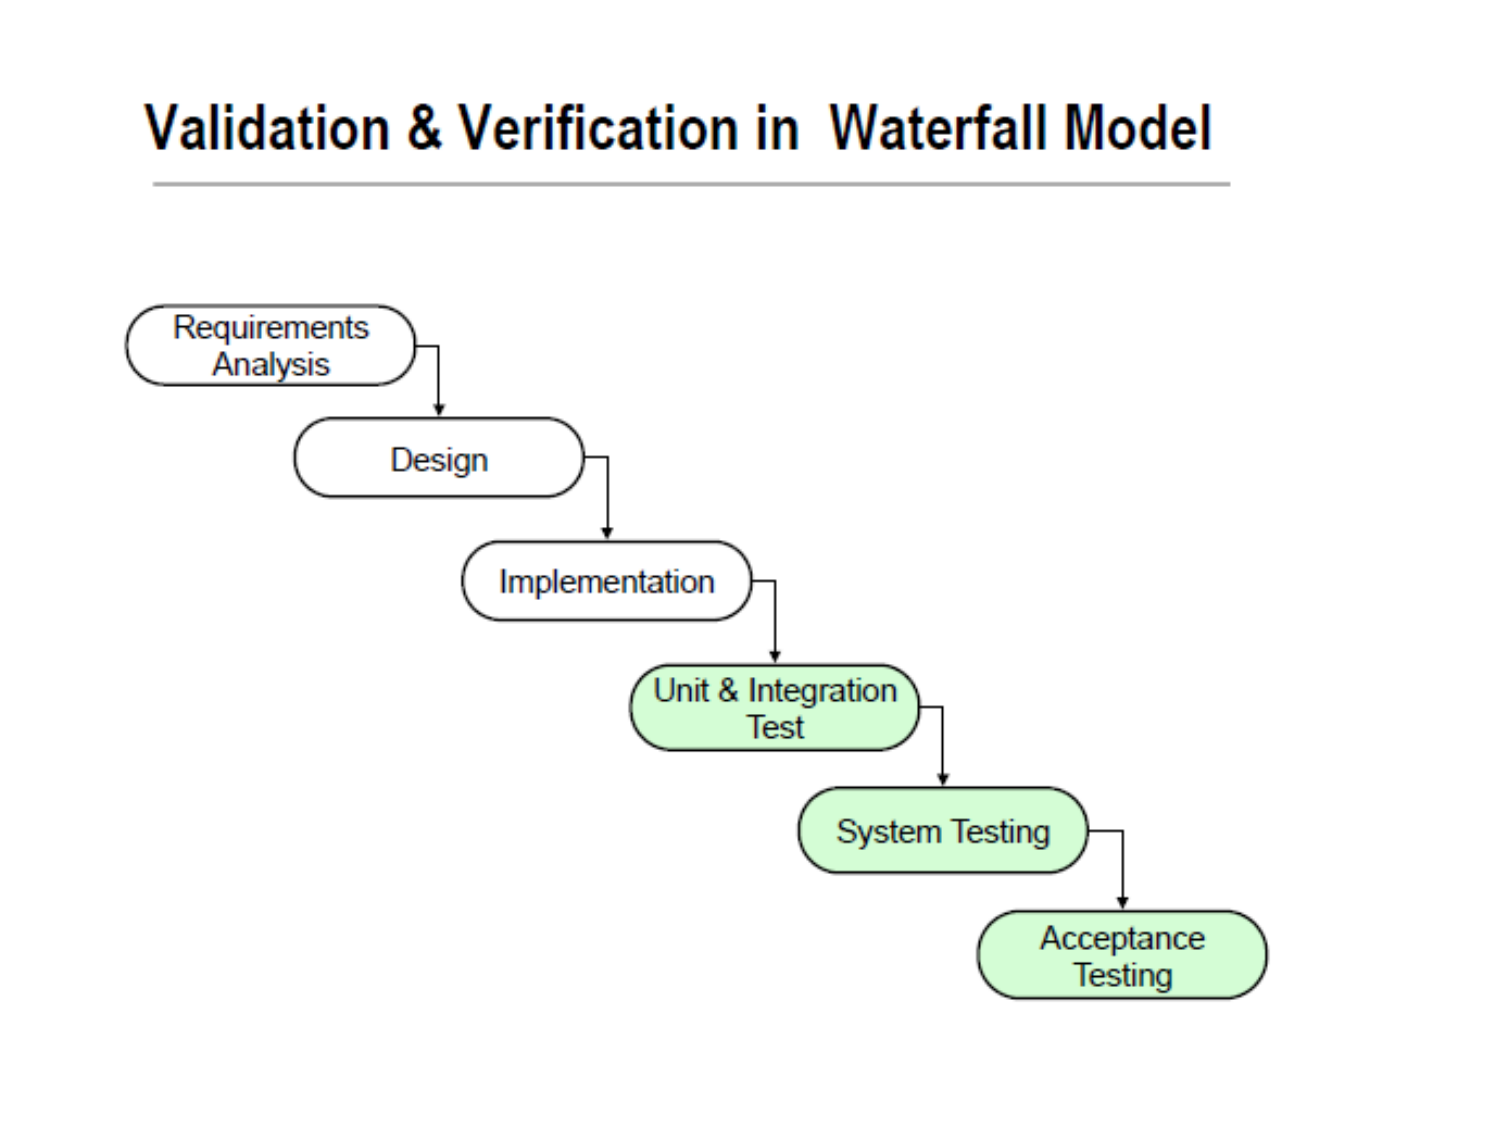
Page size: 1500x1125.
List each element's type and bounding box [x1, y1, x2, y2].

picture [74, 87, 1294, 1013]
